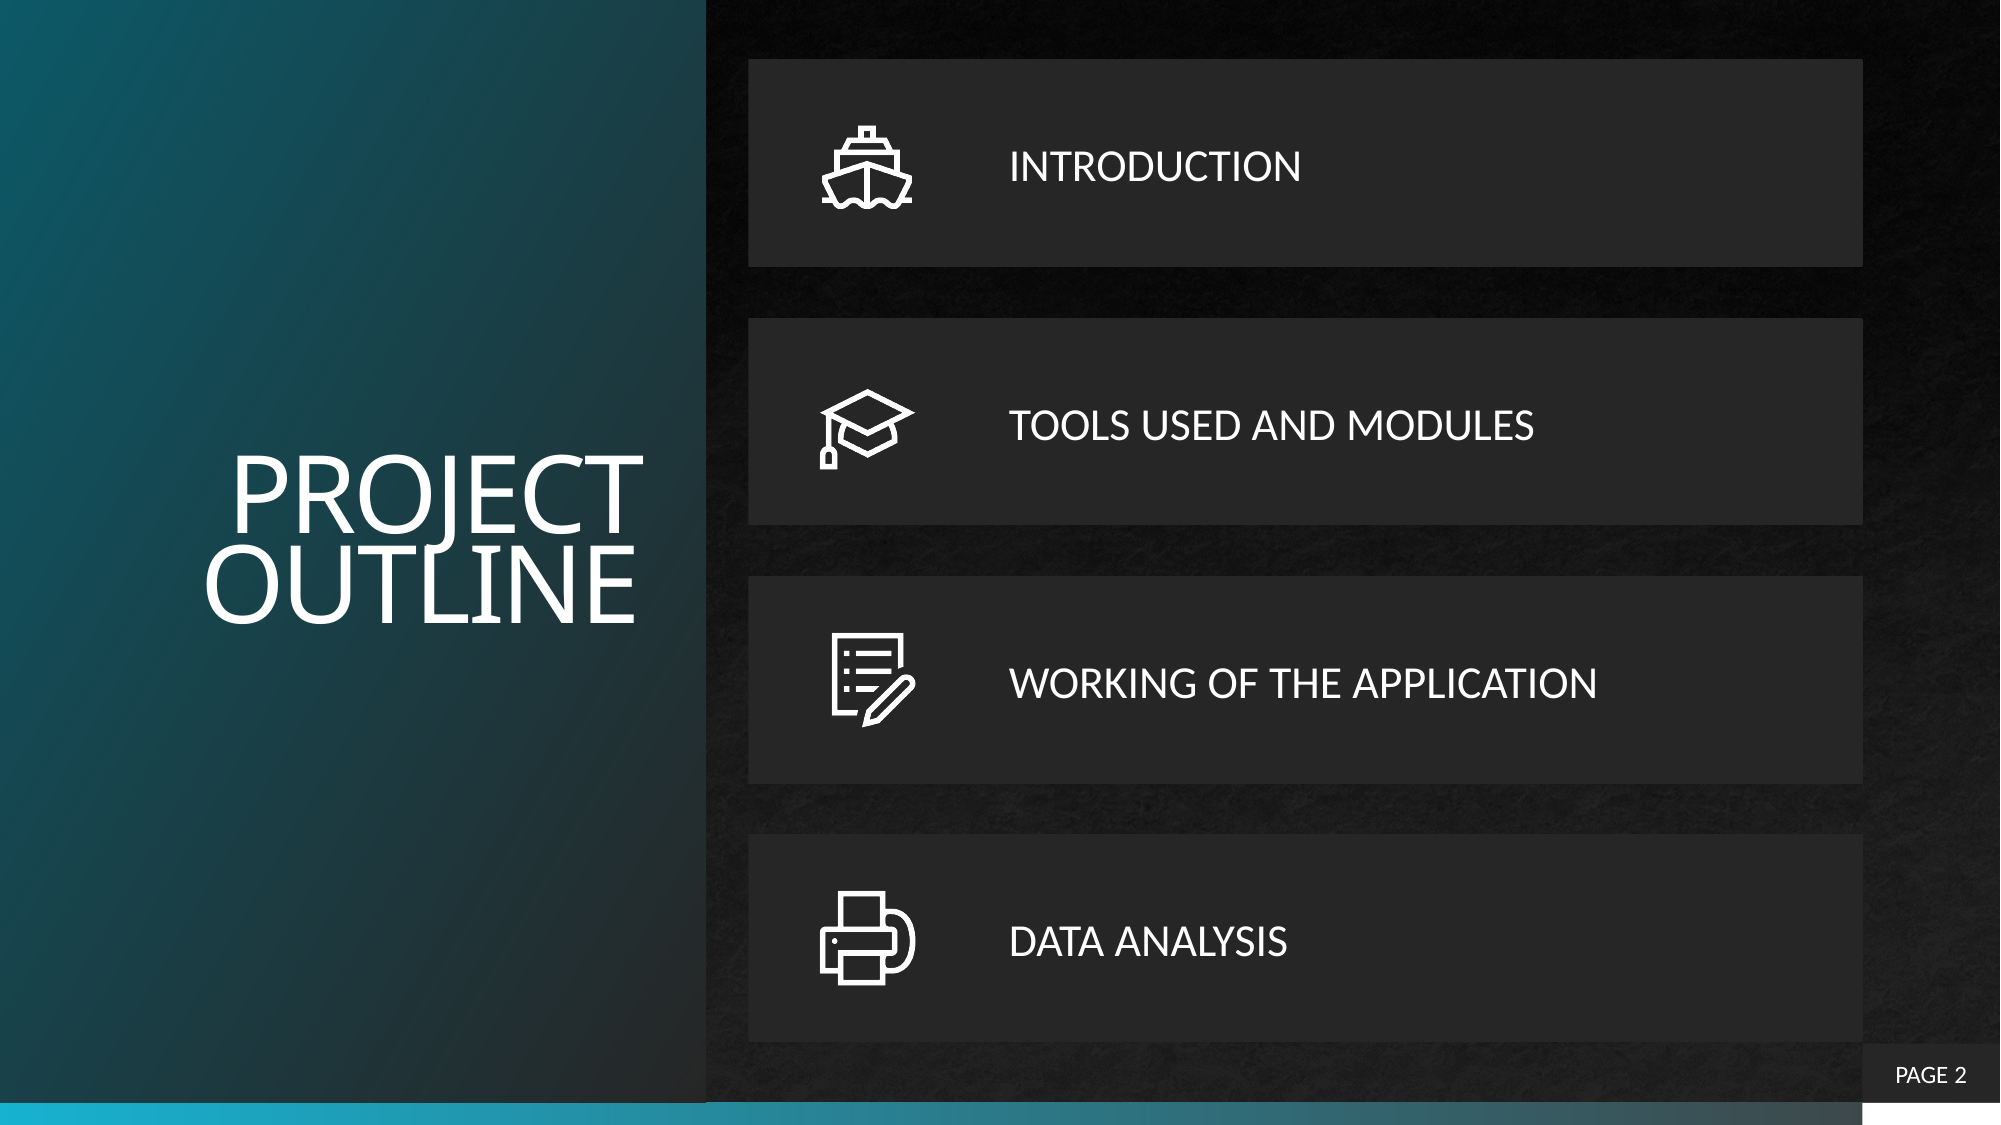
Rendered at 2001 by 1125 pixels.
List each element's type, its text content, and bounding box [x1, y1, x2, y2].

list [748, 59, 1863, 1042]
picture [707, 0, 2000, 1103]
slide_number PAGE 2 [1862, 1043, 2000, 1103]
title PROJECT OUTLINE [0, 0, 707, 1103]
